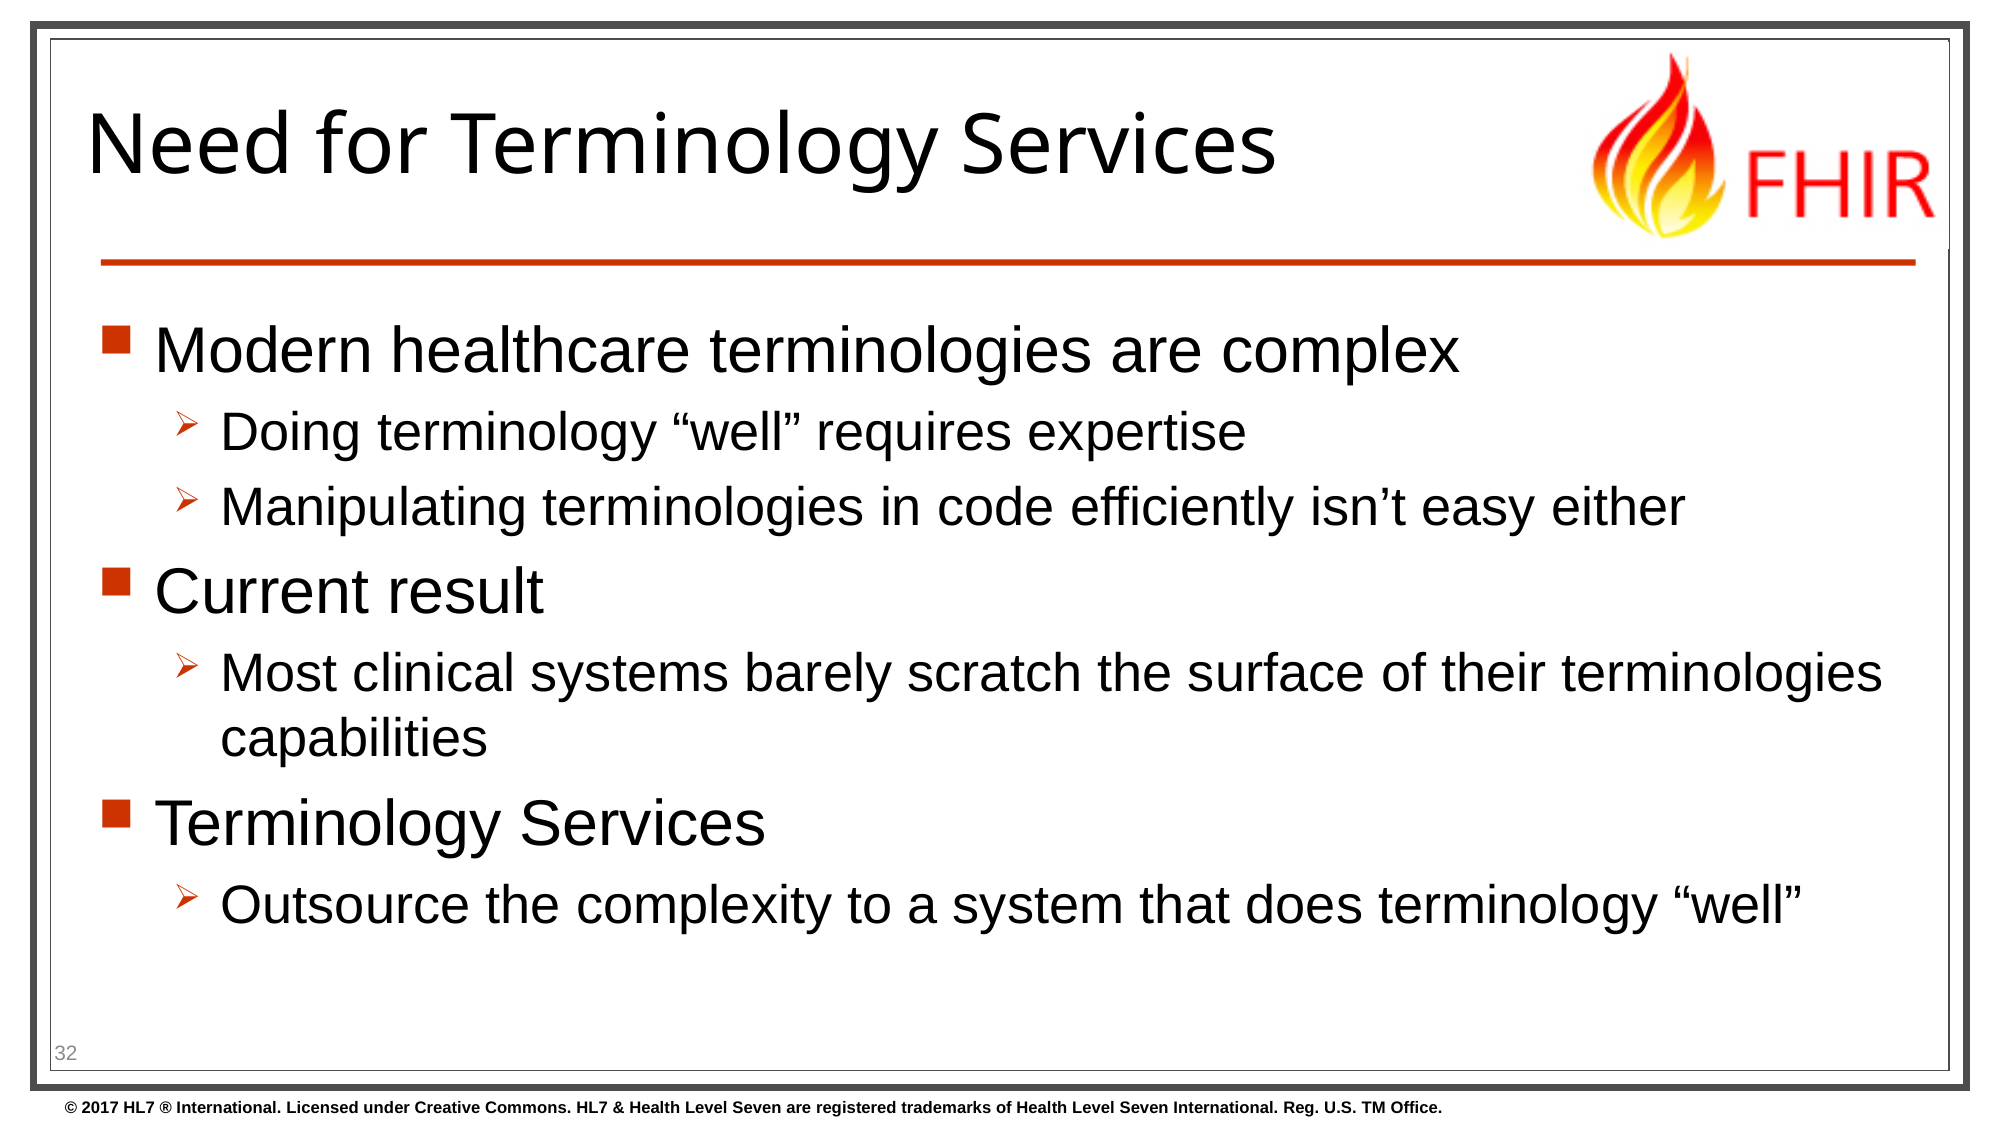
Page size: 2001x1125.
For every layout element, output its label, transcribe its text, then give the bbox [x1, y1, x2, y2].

list Modern healthcare terminologies are complex Doing terminology “well” requires expertise Manipulating terminologies in code efficiently isn’t easy either Current result Most clinical systems barely scratch the surface of their terminologies capabilities Terminology Services Outsource the complexity to a system that does terminology “well” [83, 299, 1917, 1035]
picture [1578, 42, 1949, 249]
slide_number 32 [39, 1034, 197, 1071]
title Need for Terminology Services [70, 54, 1504, 244]
